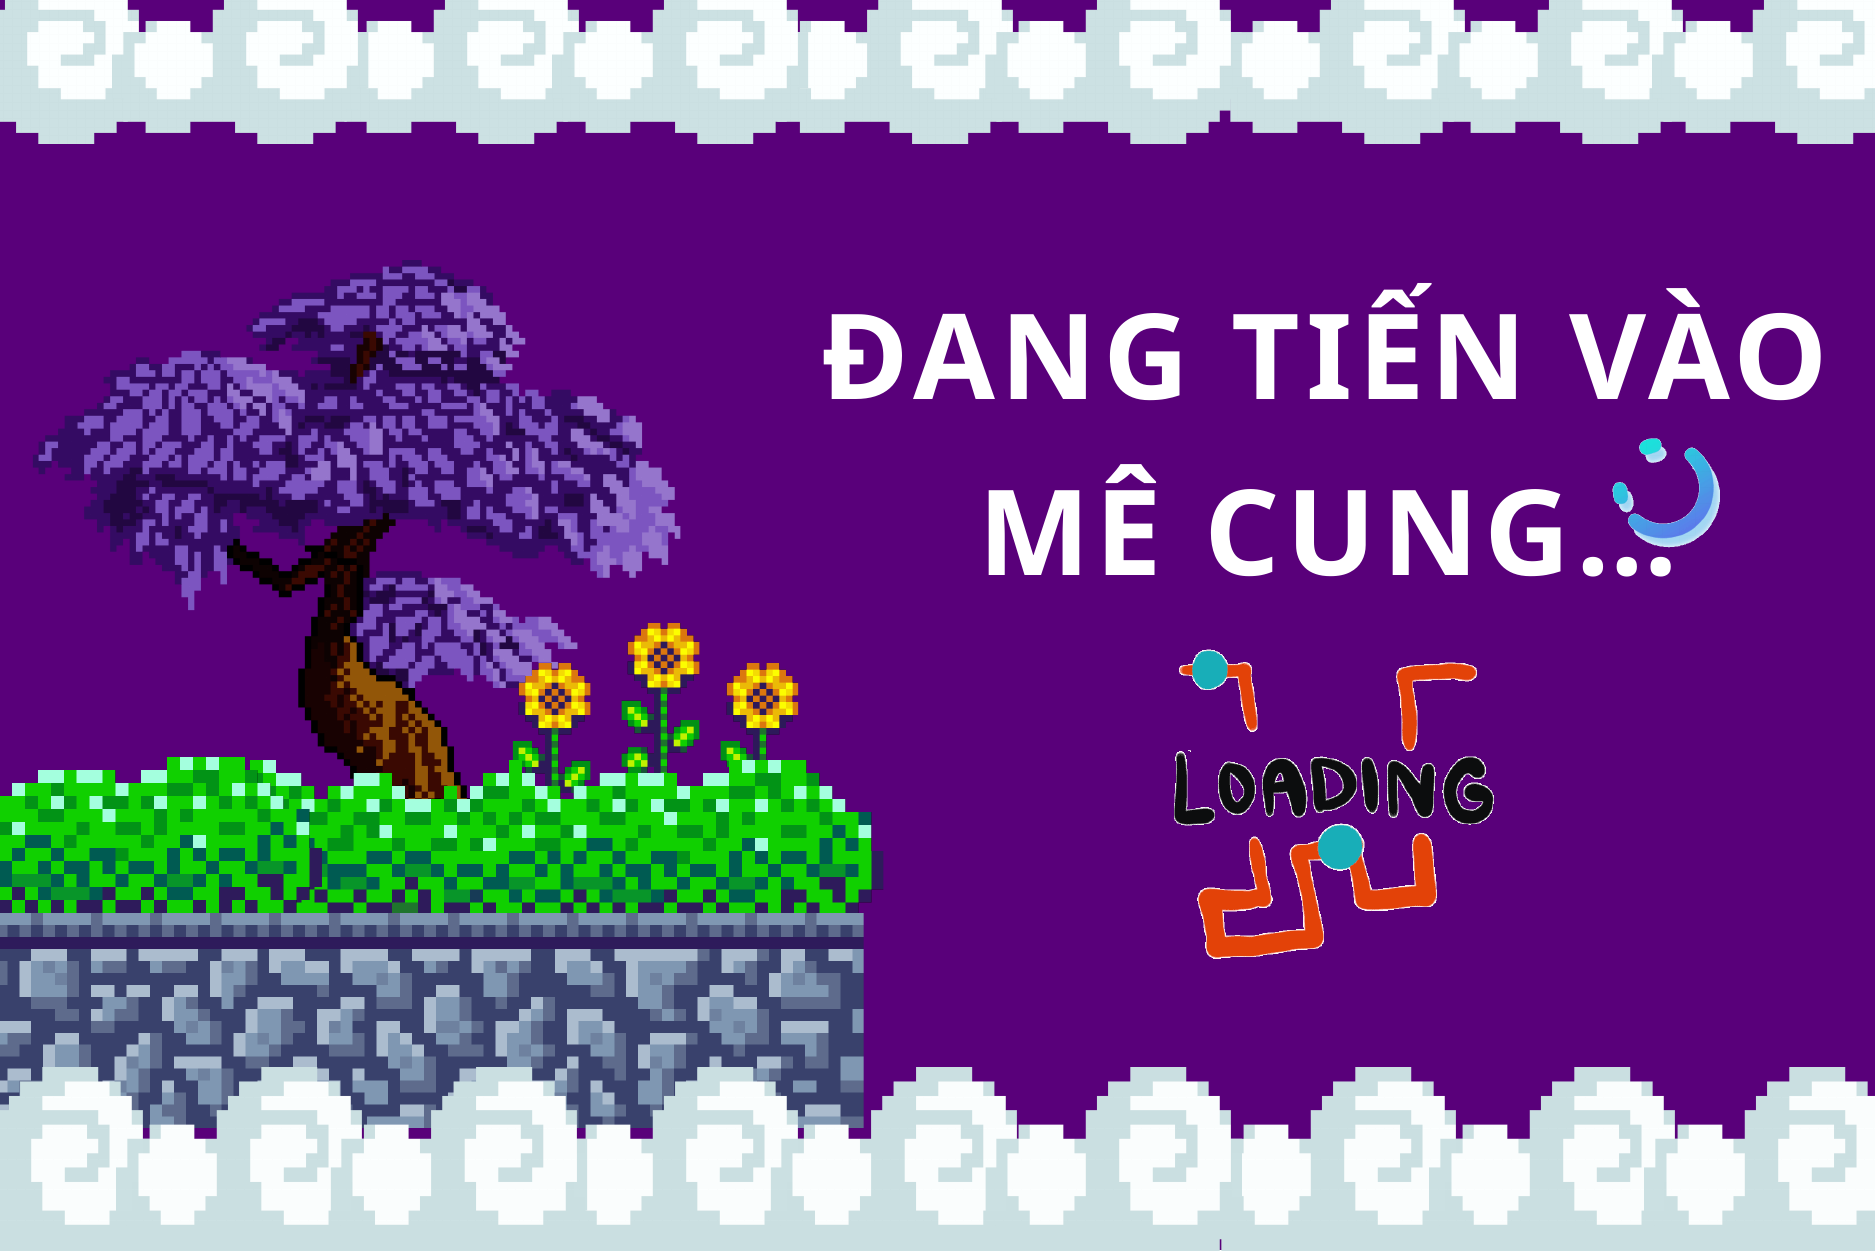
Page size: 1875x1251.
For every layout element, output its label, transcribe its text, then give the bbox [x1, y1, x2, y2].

text_box [720, 663, 799, 760]
text_box [809, 0, 985, 144]
text_box [0, 913, 864, 1067]
text_box [112, 0, 369, 144]
text_box [1242, 1067, 1429, 1250]
text_box [1651, 0, 1875, 144]
text_box [1643, 1067, 1875, 1250]
text_box [512, 663, 591, 760]
text_box [1437, 0, 1651, 144]
text_box [588, 1067, 770, 1250]
text_box [621, 623, 700, 760]
text_box [1429, 1067, 1643, 1250]
text_box [551, 0, 809, 144]
text_box [0, 1067, 115, 1250]
text_box [985, 1067, 1242, 1250]
text_box [1242, 0, 1437, 144]
text_box [323, 760, 884, 954]
text_box [0, 0, 112, 144]
text_box ĐANG TIẾN VÀO MÊ CUNG… [819, 247, 1838, 599]
text_box [32, 260, 681, 760]
text_box [330, 1067, 588, 1250]
text_box [770, 1067, 985, 1250]
picture [1149, 342, 1857, 989]
text_box [985, 0, 1242, 144]
text_box [115, 1067, 330, 1250]
text_box [0, 757, 323, 913]
text_box [369, 0, 551, 144]
